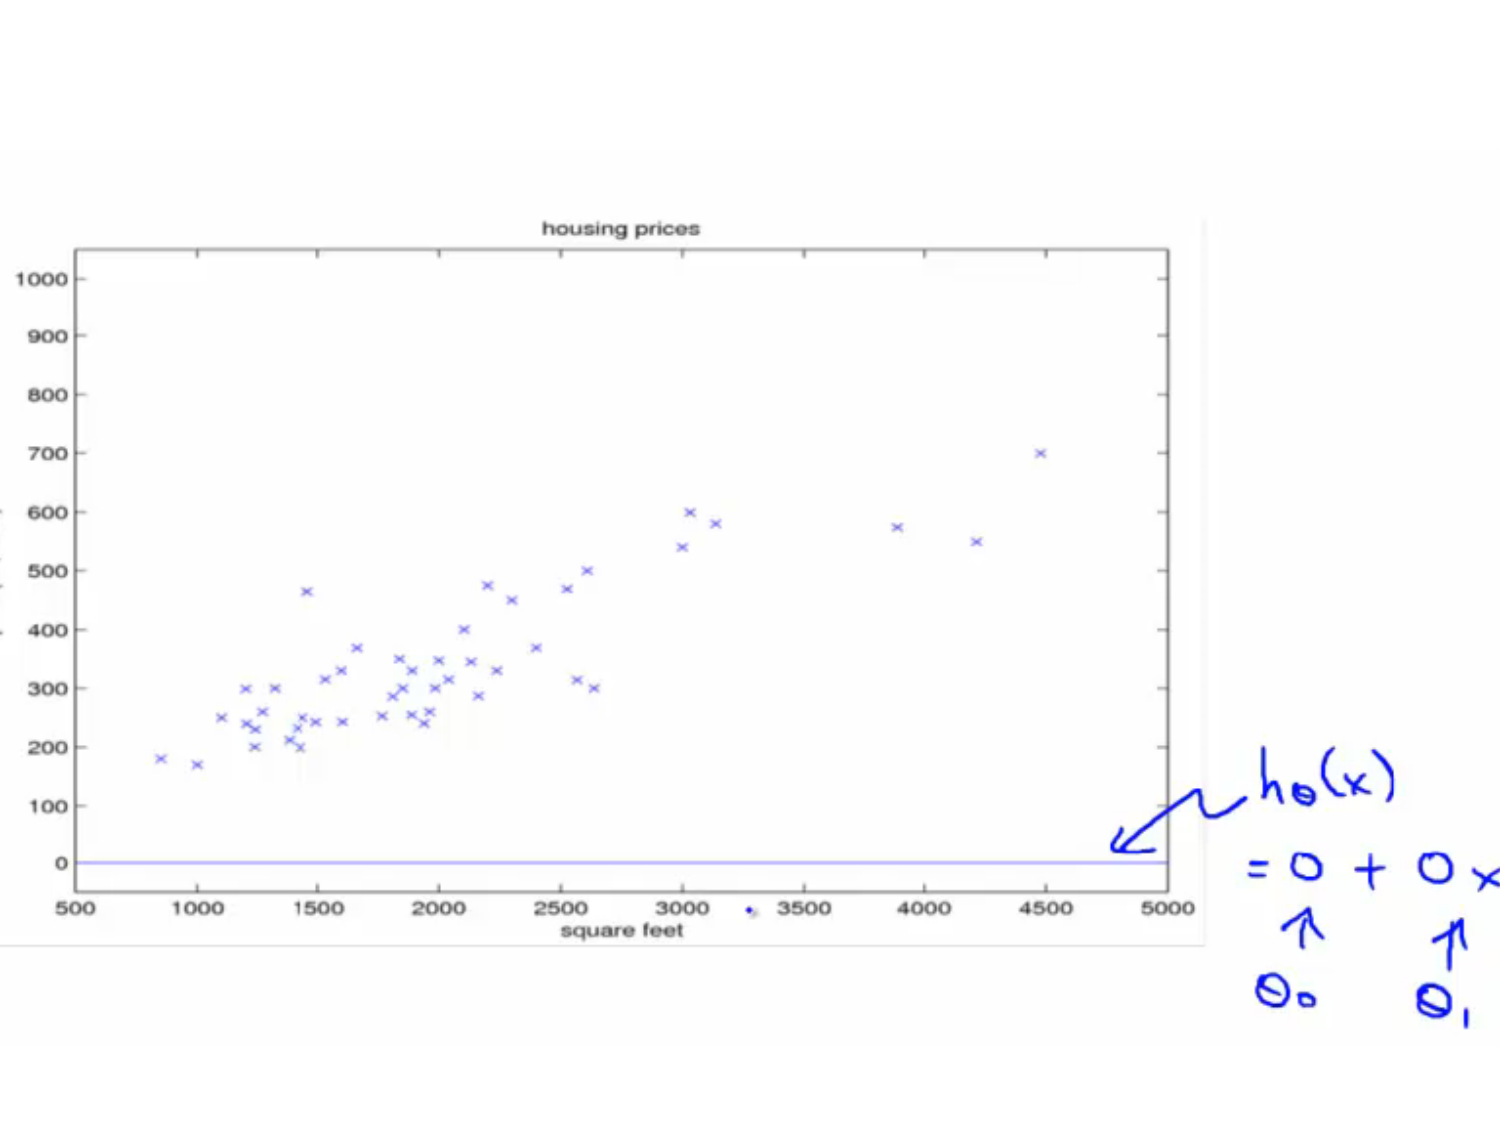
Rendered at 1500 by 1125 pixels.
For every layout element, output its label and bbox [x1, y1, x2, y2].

list [0, 148, 1500, 1047]
